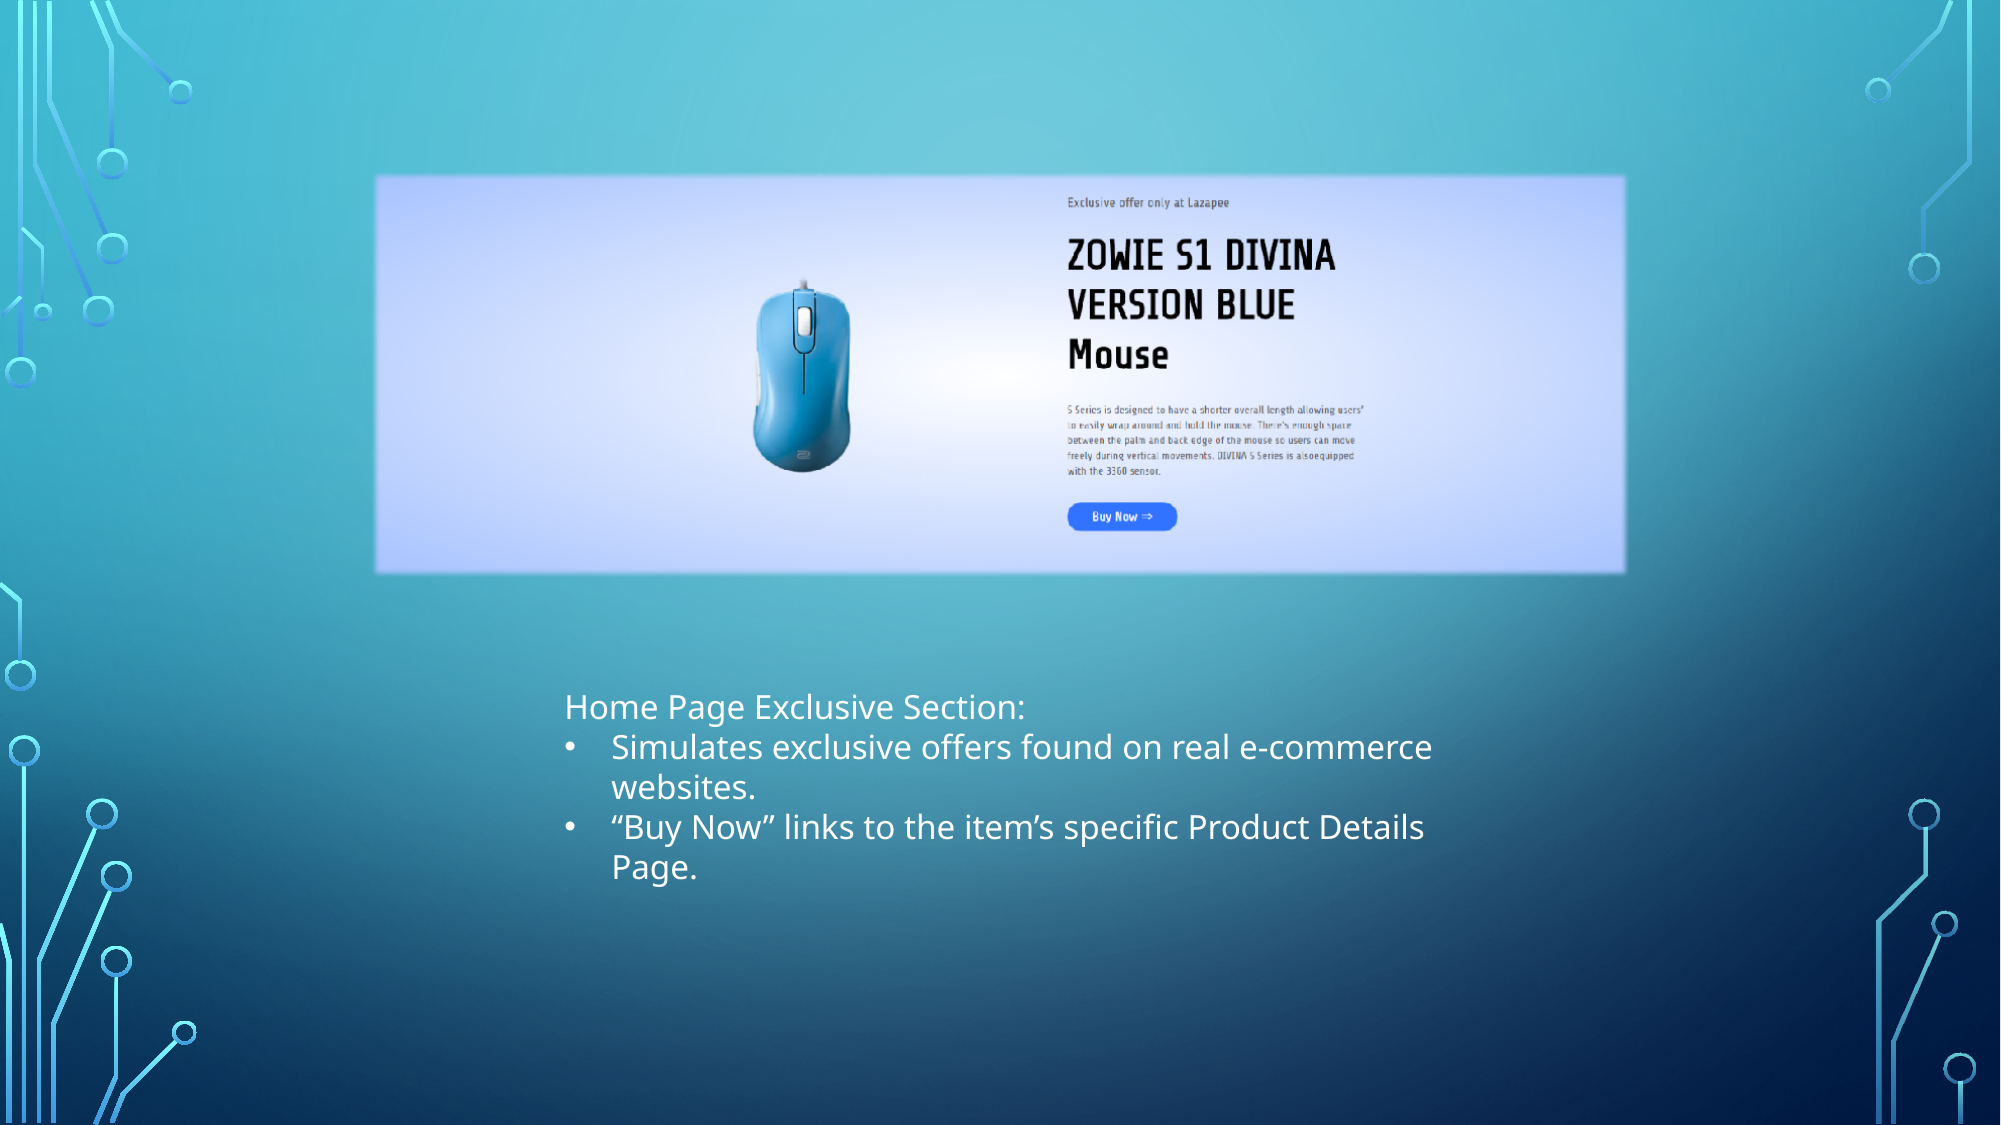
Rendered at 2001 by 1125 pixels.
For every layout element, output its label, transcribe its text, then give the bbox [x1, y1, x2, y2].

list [371, 172, 1629, 578]
text_box Home Page Exclusive Section: Simulates exclusive offers found on real e-commerce websites. “Buy Now” links to the item’s specific Product Details Page. [549, 678, 1451, 934]
